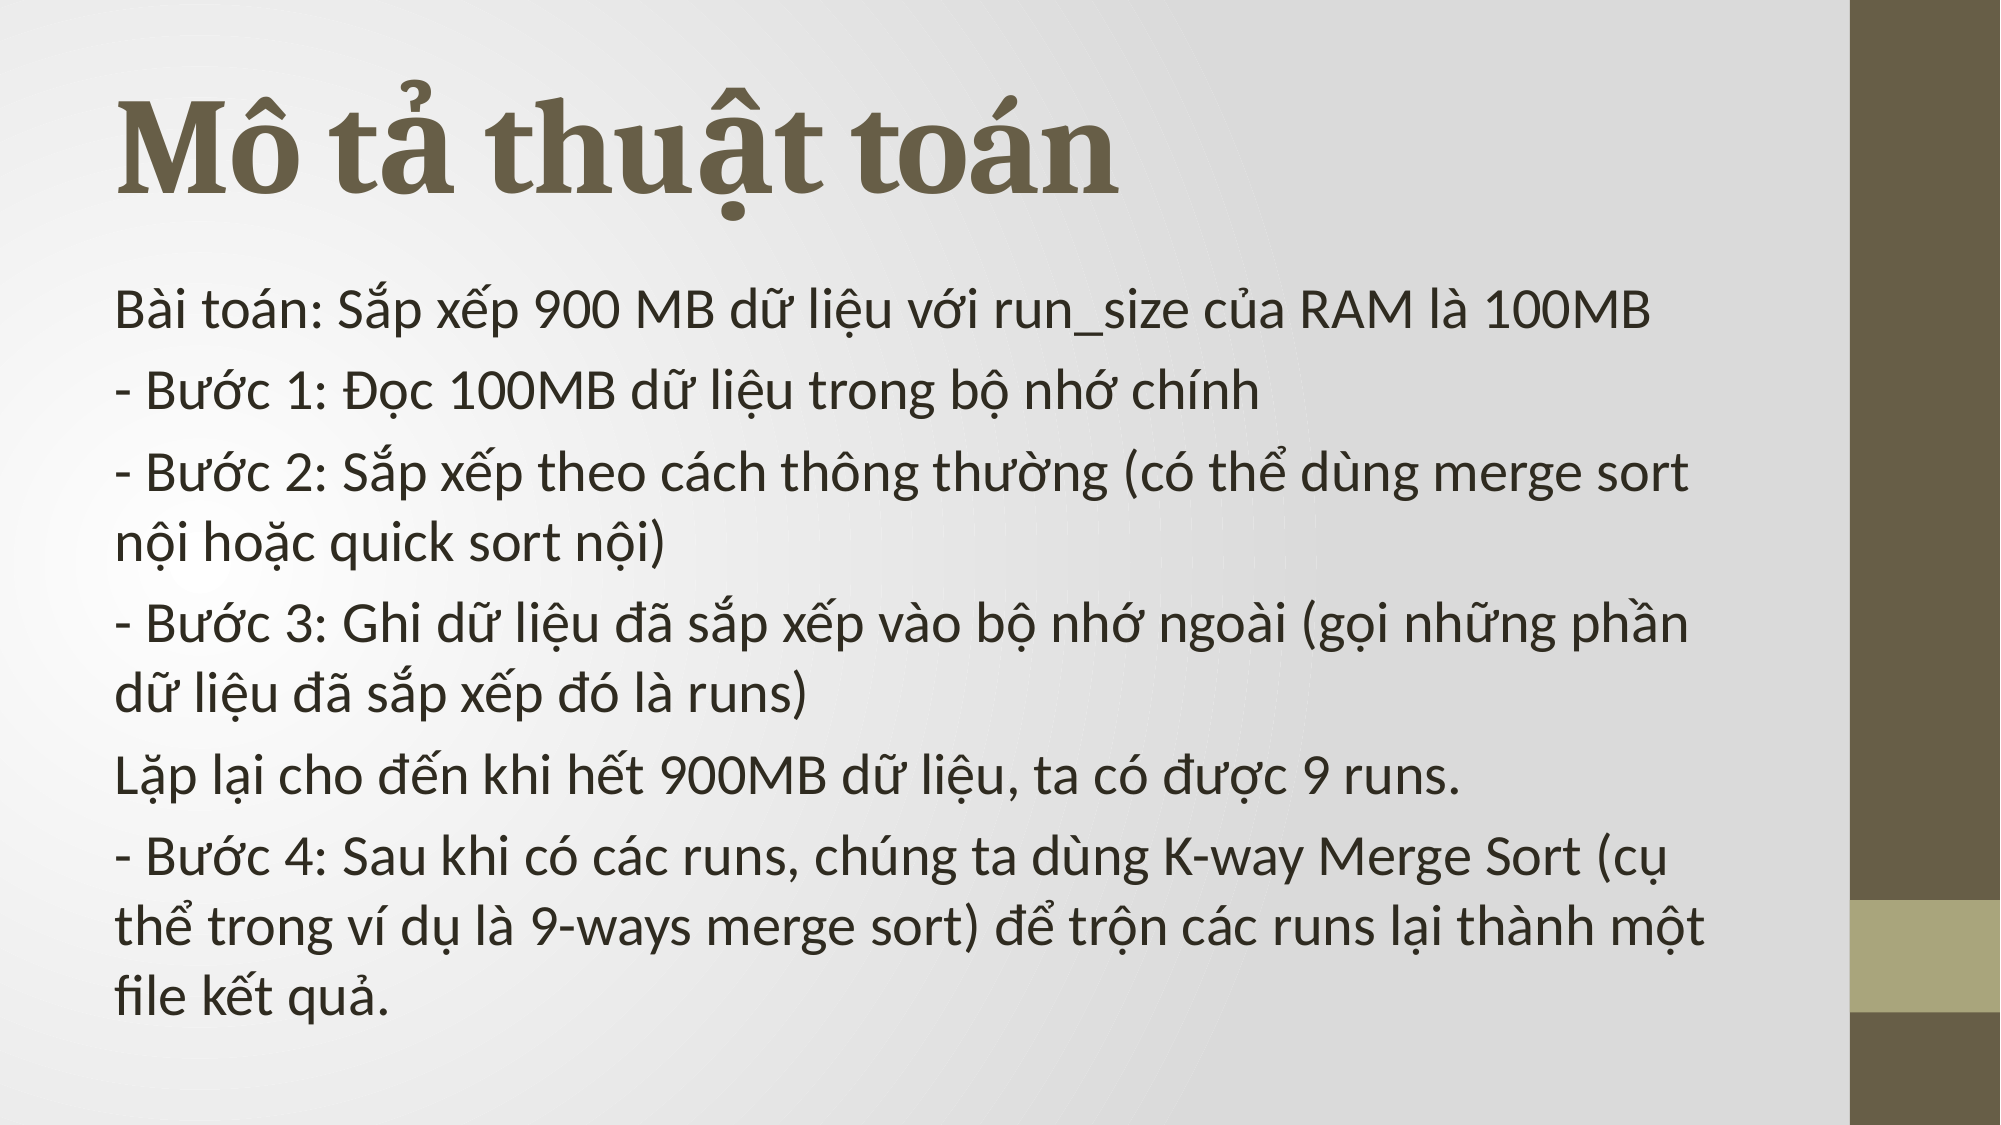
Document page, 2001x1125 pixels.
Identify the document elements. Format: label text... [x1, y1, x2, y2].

title Mô tả thuật toán [99, 45, 1767, 233]
list Bài toán: Sắp xếp 900 MB dữ liệu với run_size của RAM là 100MB - Bước 1: Đọc 100MB dữ liệu trong bộ nhớ chính - Bước 2: Sắp xếp theo cách thông thường (có thể dùng merge sort nội hoặc quick sort nội) - Bước 3: Ghi dữ liệu đã sắp xếp vào bộ nhớ ngoài (gọi những phần dữ liệu đã sắp xếp đó là runs) Lặp lại cho đến khi hết 900MB dữ liệu, ta có được 9 runs. - Bước 4: Sau khi có các runs, chúng ta dùng K-way Merge Sort (cụ thể trong ví dụ là 9-ways merge sort) để trộn các runs lại thành một file kết quả. [99, 262, 1767, 1050]
